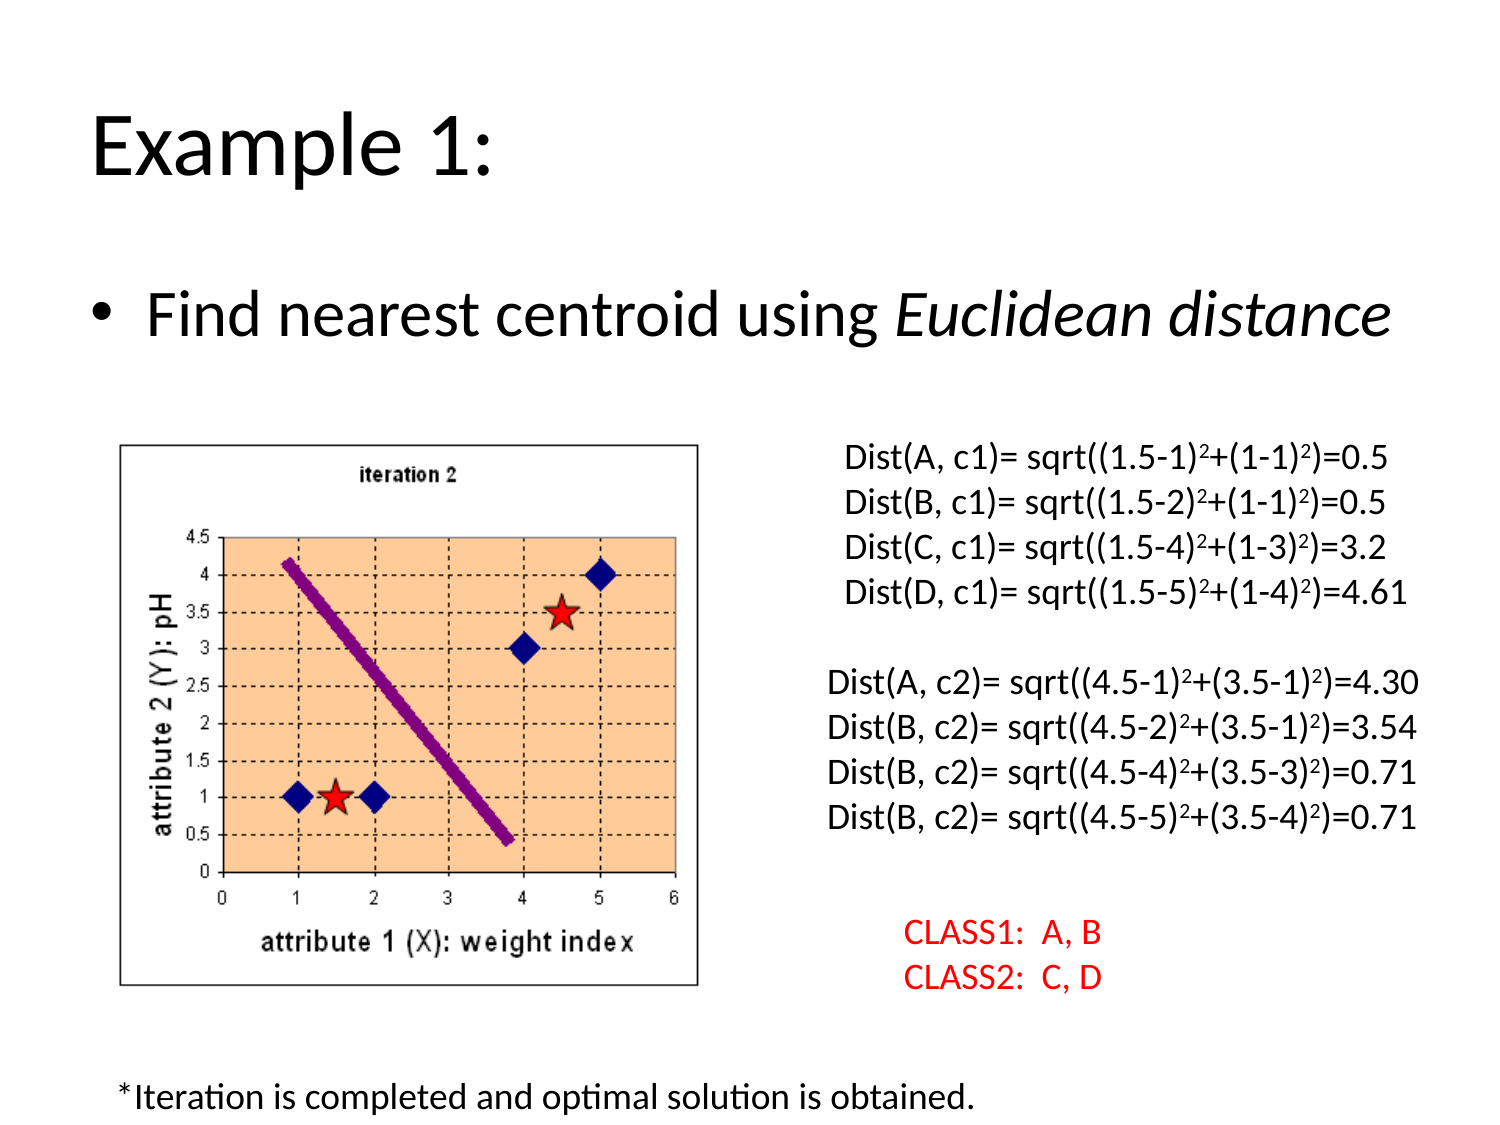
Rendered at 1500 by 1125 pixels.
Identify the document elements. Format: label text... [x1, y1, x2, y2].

title Example 1: [75, 45, 1425, 233]
text_box CLASS1: A, B CLASS2: C, D [889, 899, 1118, 1005]
text_box Dist(A, c2)= sqrt((4.5-1)2+(3.5-1)2)=4.30 Dist(B, c2)= sqrt((4.5-2)2+(3.5-1)2)=3.54 Dist(B, c2)= sqrt((4.5-4)2+(3.5-3)2)=0.71 Dist(B, c2)= sqrt((4.5-5)2+(3.5-4)2)=0.71 [812, 649, 1500, 845]
text_box *Iteration is completed and optimal solution is obtained. [100, 1064, 992, 1125]
picture [112, 437, 709, 994]
list Find nearest centroid using Euclidean distance [75, 262, 1425, 1005]
text_box Dist(A, c1)= sqrt((1.5-1)2+(1-1)2)=0.5 Dist(B, c1)= sqrt((1.5-2)2+(1-1)2)=0.5 Dist(C, c1)= sqrt((1.5-4)2+(1-3)2)=3.2 Dist(D, c1)= sqrt((1.5-5)2+(1-4)2)=4.61 [829, 424, 1423, 620]
